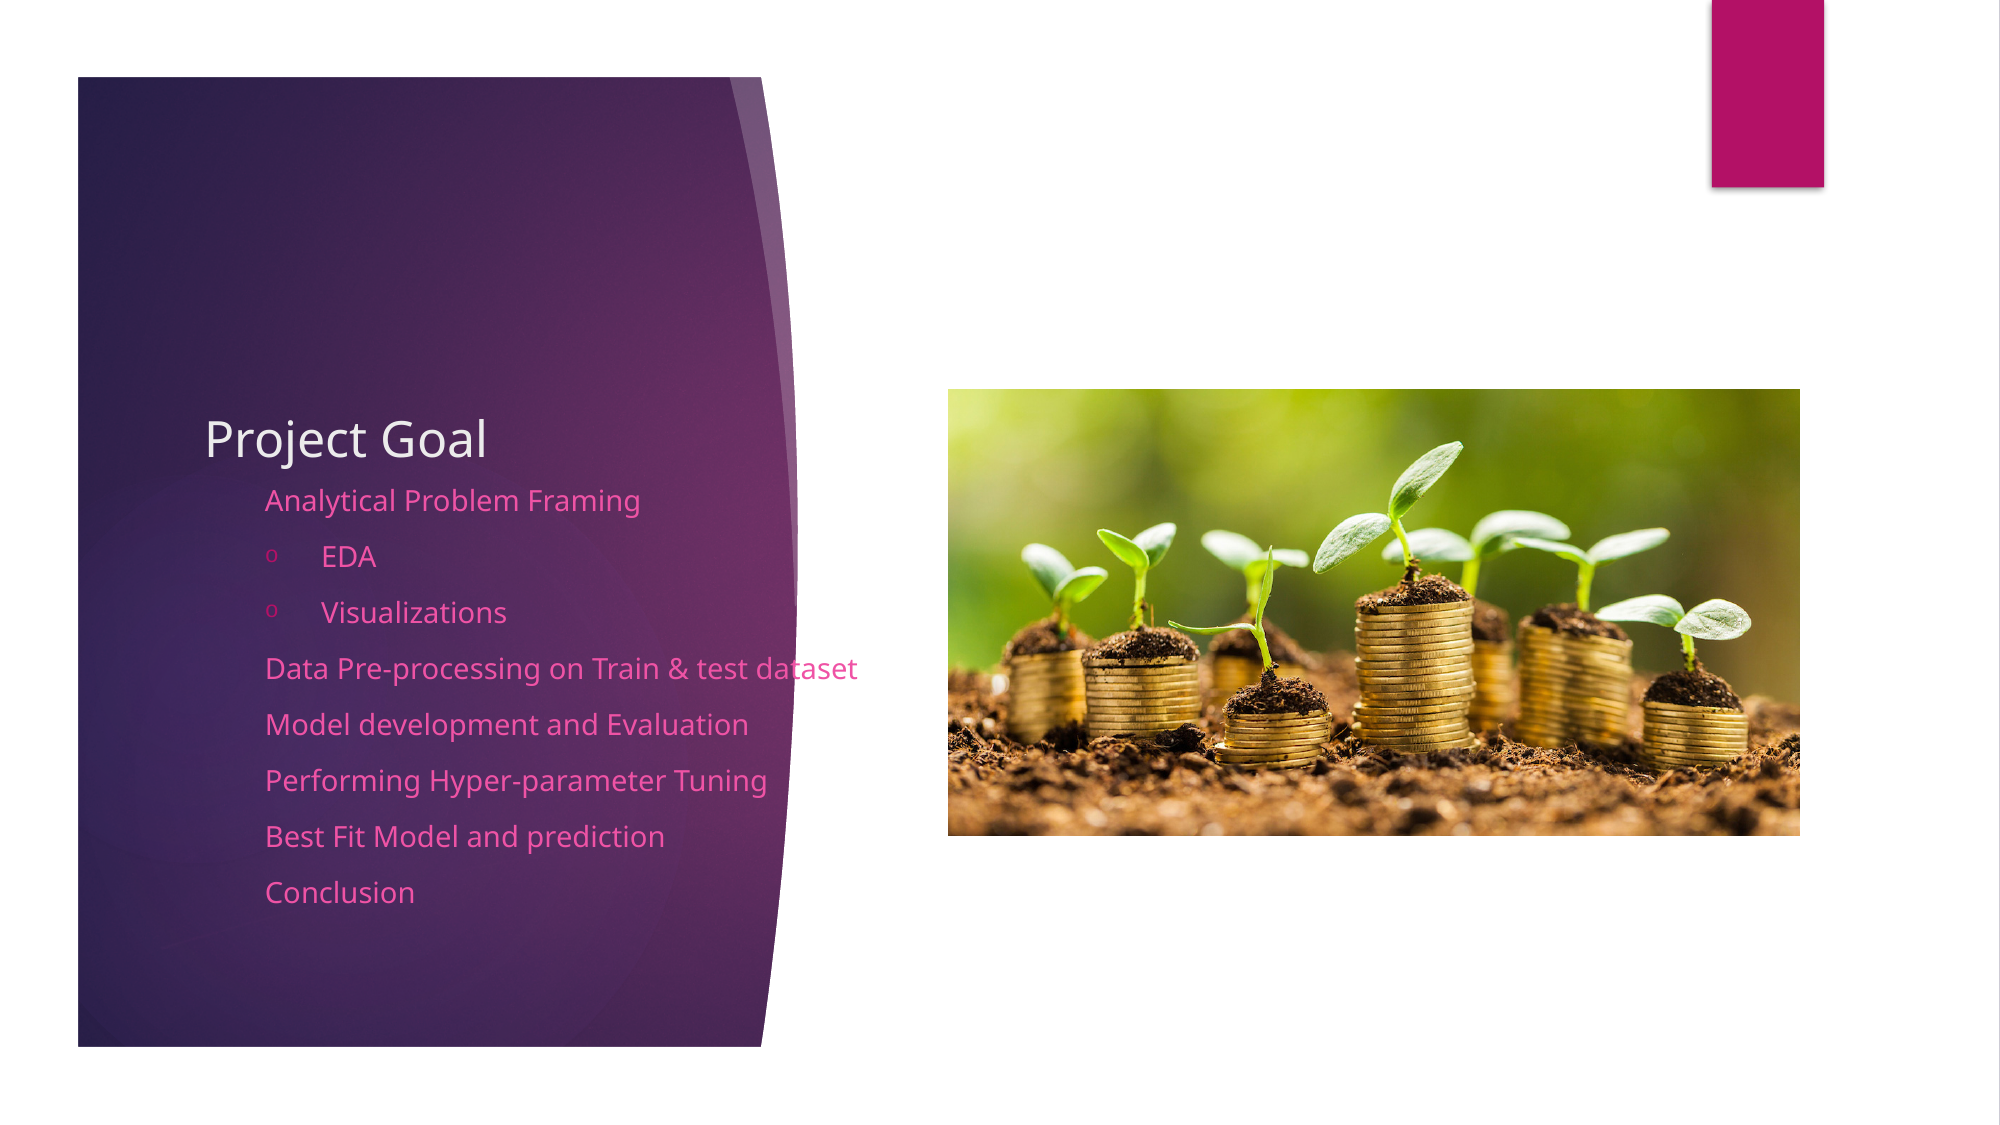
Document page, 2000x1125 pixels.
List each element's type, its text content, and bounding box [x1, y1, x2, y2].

title Project Goal [189, 212, 648, 475]
list Analytical Problem Framing EDA Visualizations Data Pre-processing on Train & test dataset Model development and Evaluation Performing Hyper-parameter Tuning Best Fit Model and prediction Conclusion [249, 474, 925, 1047]
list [947, 389, 1800, 836]
